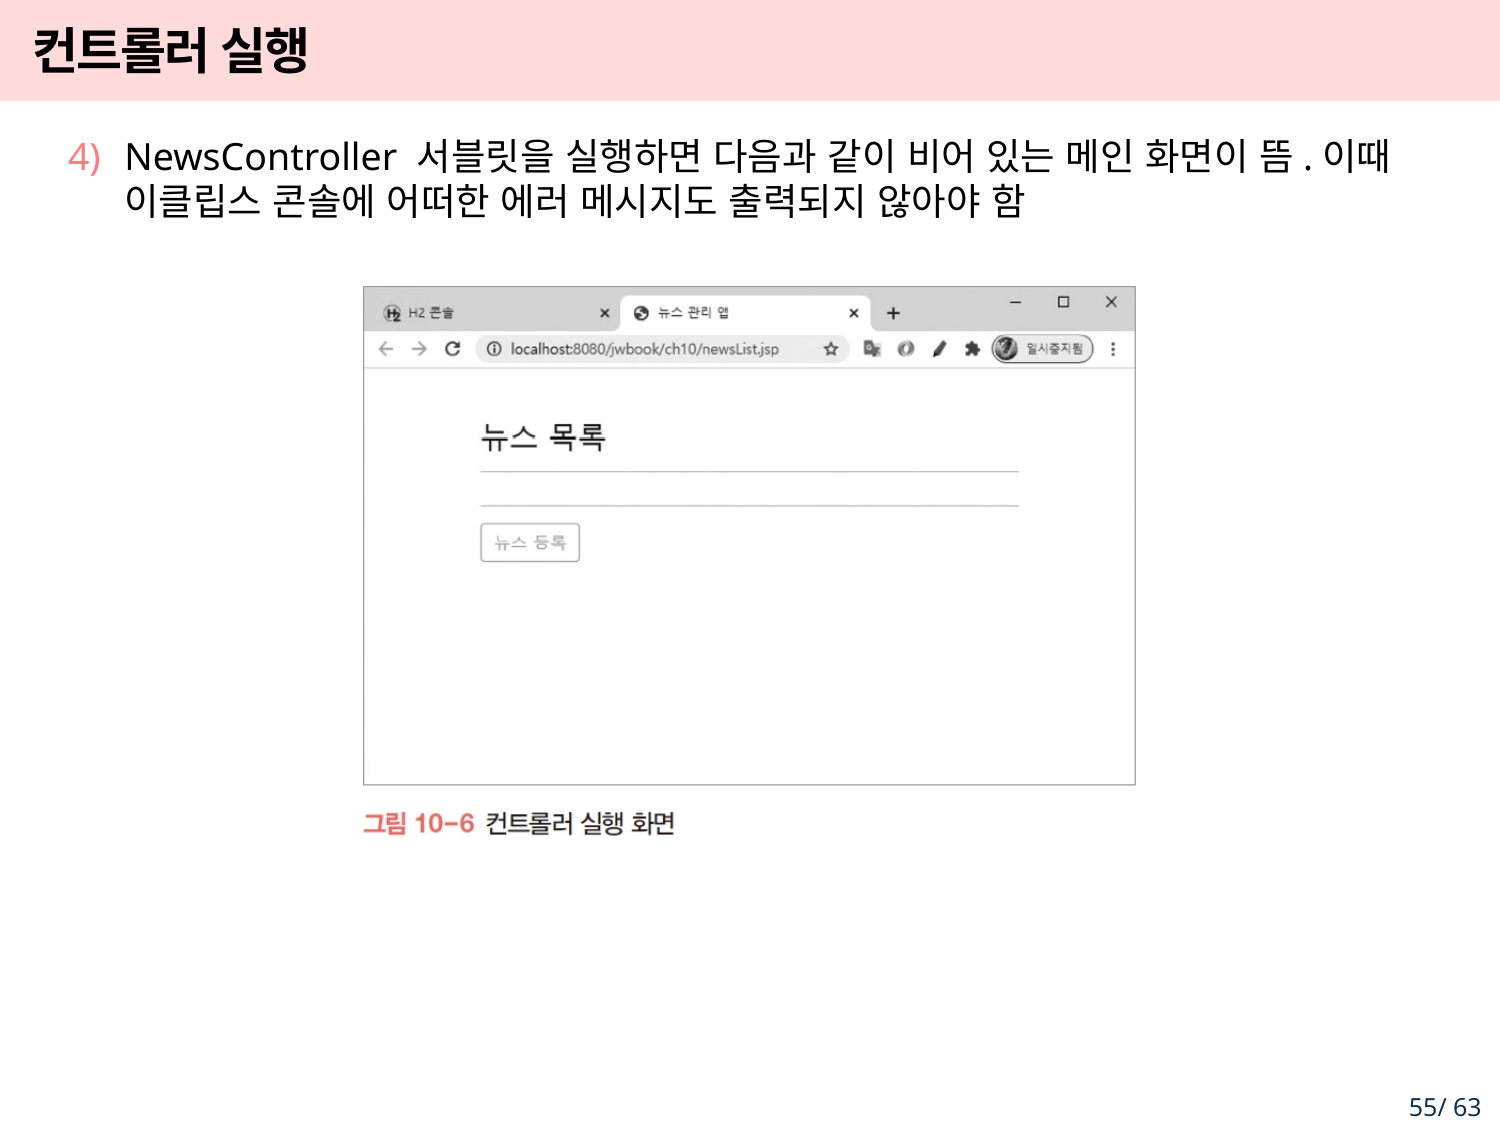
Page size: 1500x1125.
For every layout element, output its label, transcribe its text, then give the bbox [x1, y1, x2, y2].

title 컨트롤러 실행 [17, 10, 1295, 89]
picture [360, 284, 1140, 841]
list NewsController 서블릿을 실행하면 다음과 같이 비어 있는 메인 화면이 뜸.이때 이클립스 콘솔에 어떠한 에러 메시지도 출력되지 않아야 함 [53, 125, 1425, 1005]
